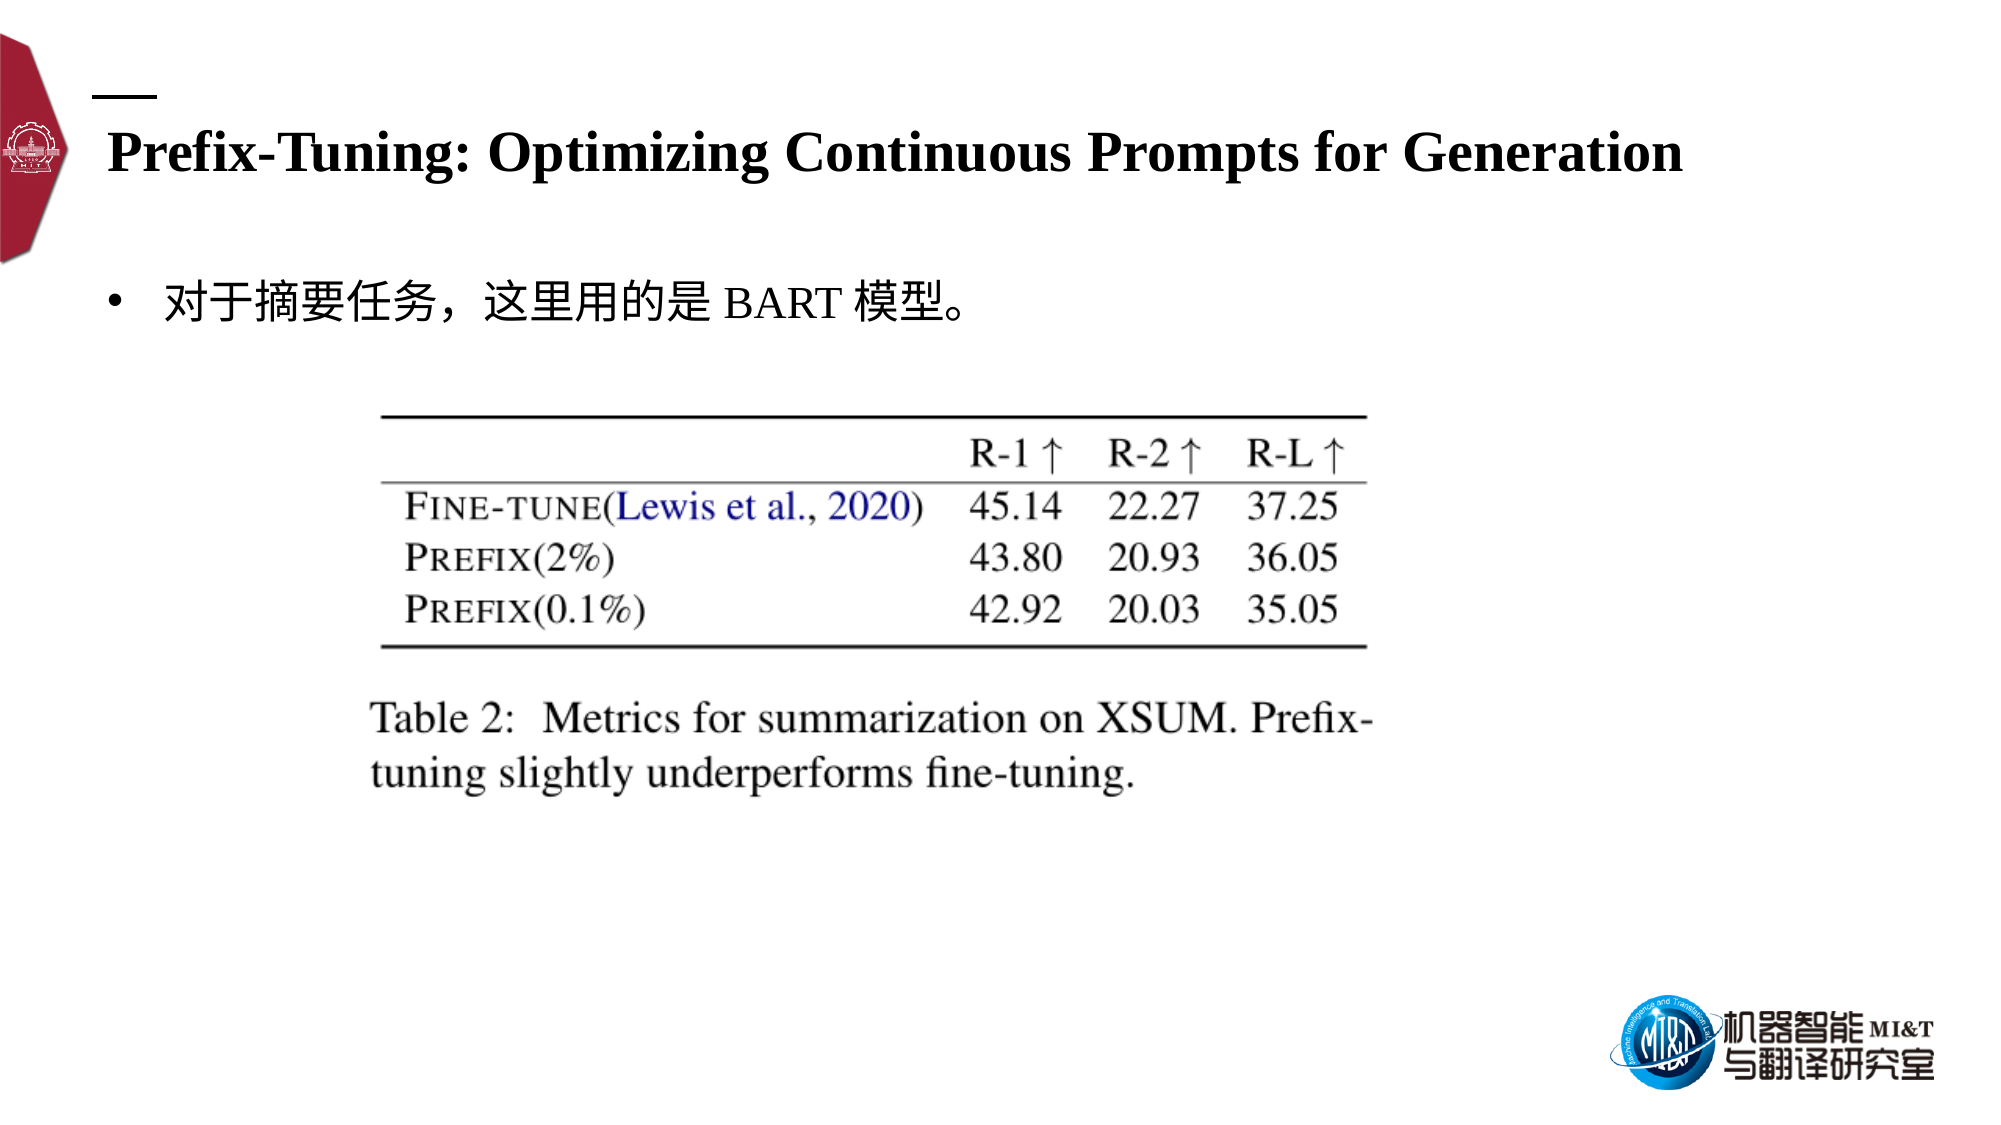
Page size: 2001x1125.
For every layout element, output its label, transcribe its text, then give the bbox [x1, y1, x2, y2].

text_box 对于摘要任务，这里用的是BART模型。 [92, 237, 1984, 335]
picture [0, 22, 74, 282]
text_box Prefix-Tuning: Optimizing Continuous Prompts for Generation [92, 106, 1848, 191]
picture [1724, 1011, 1934, 1080]
picture [368, 397, 1379, 800]
picture [1610, 995, 1723, 1090]
picture [1631, 1017, 1640, 1026]
